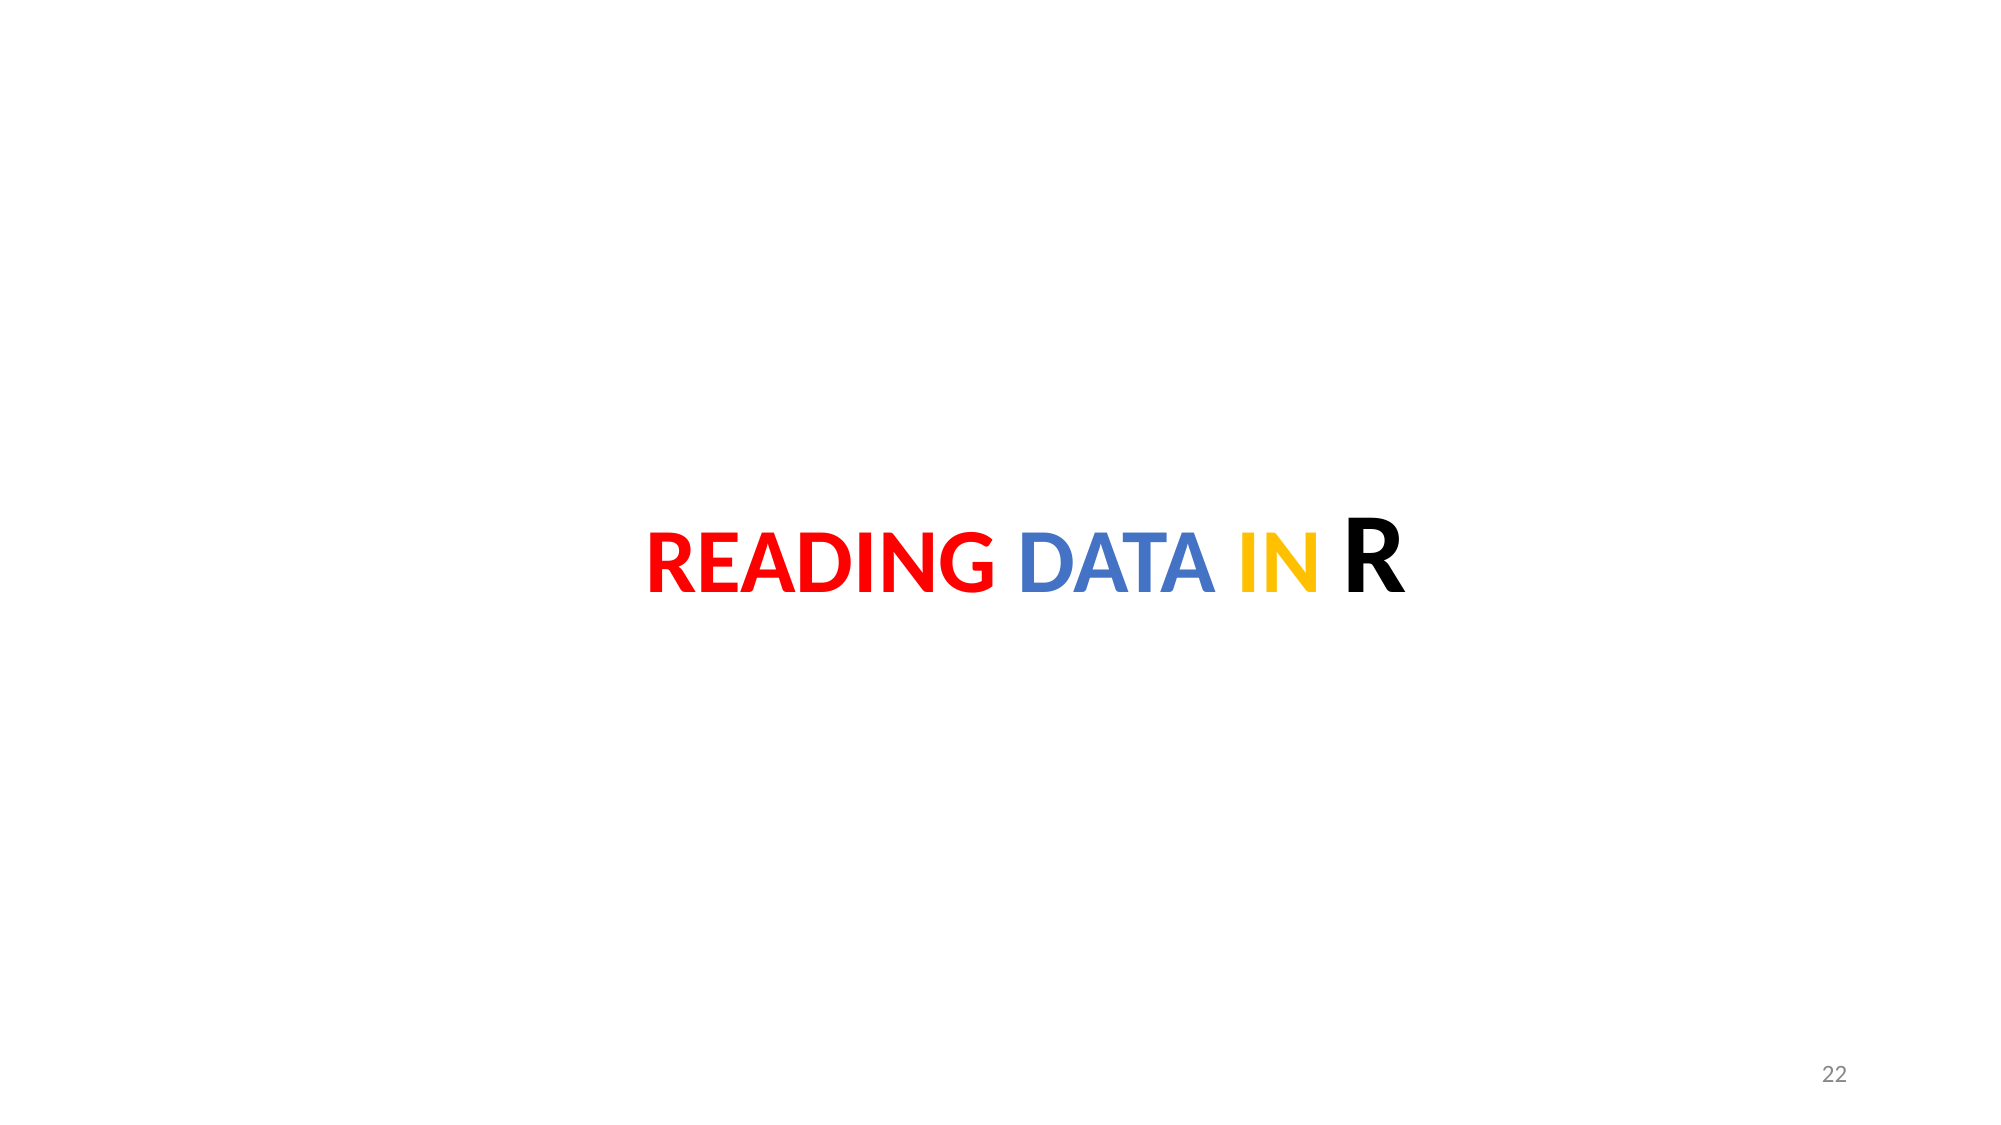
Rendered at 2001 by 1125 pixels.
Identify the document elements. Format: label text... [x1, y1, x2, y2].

slide_number 22 [1412, 1042, 1863, 1103]
text_box READING DATA IN R [629, 470, 1471, 659]
